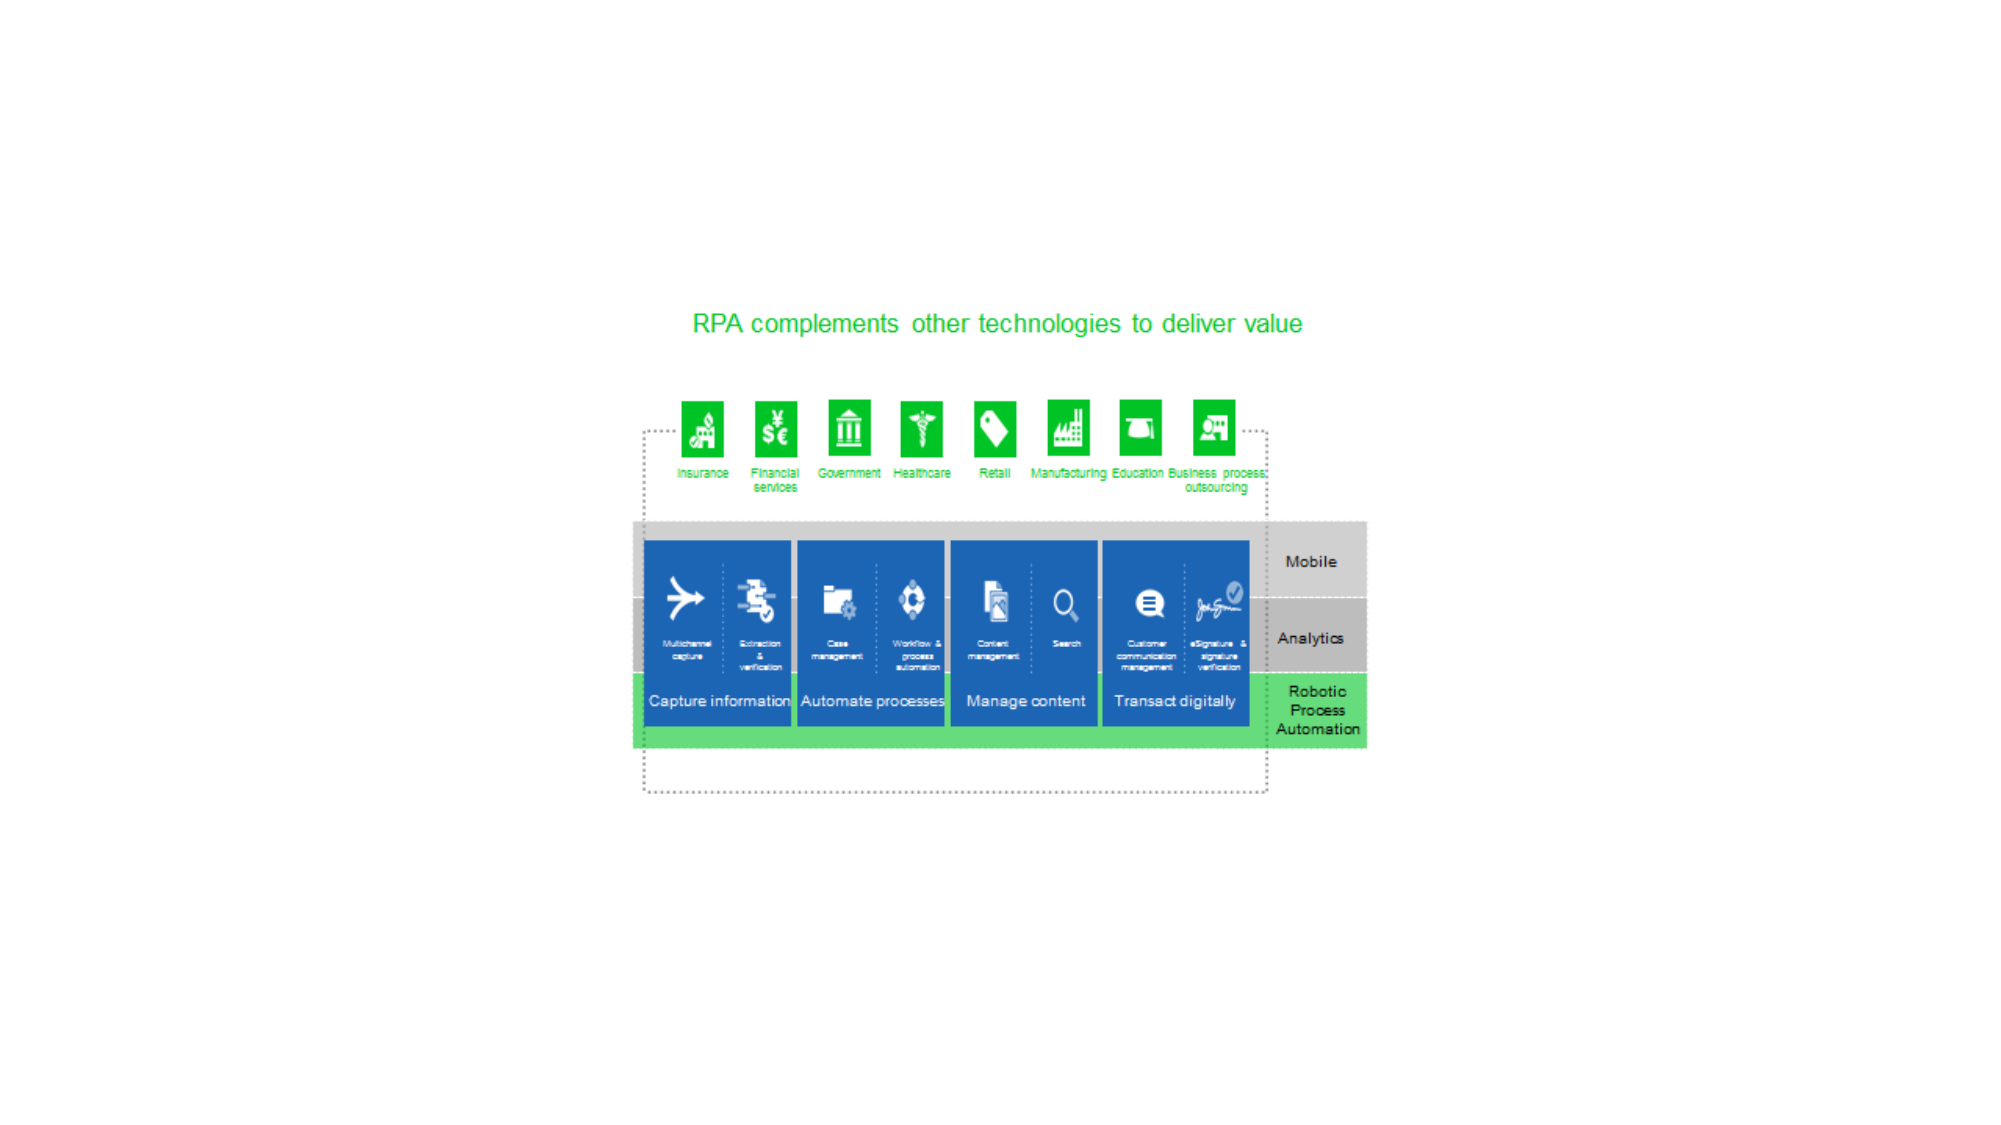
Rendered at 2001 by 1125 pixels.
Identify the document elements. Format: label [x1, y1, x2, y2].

picture [624, 281, 1376, 844]
